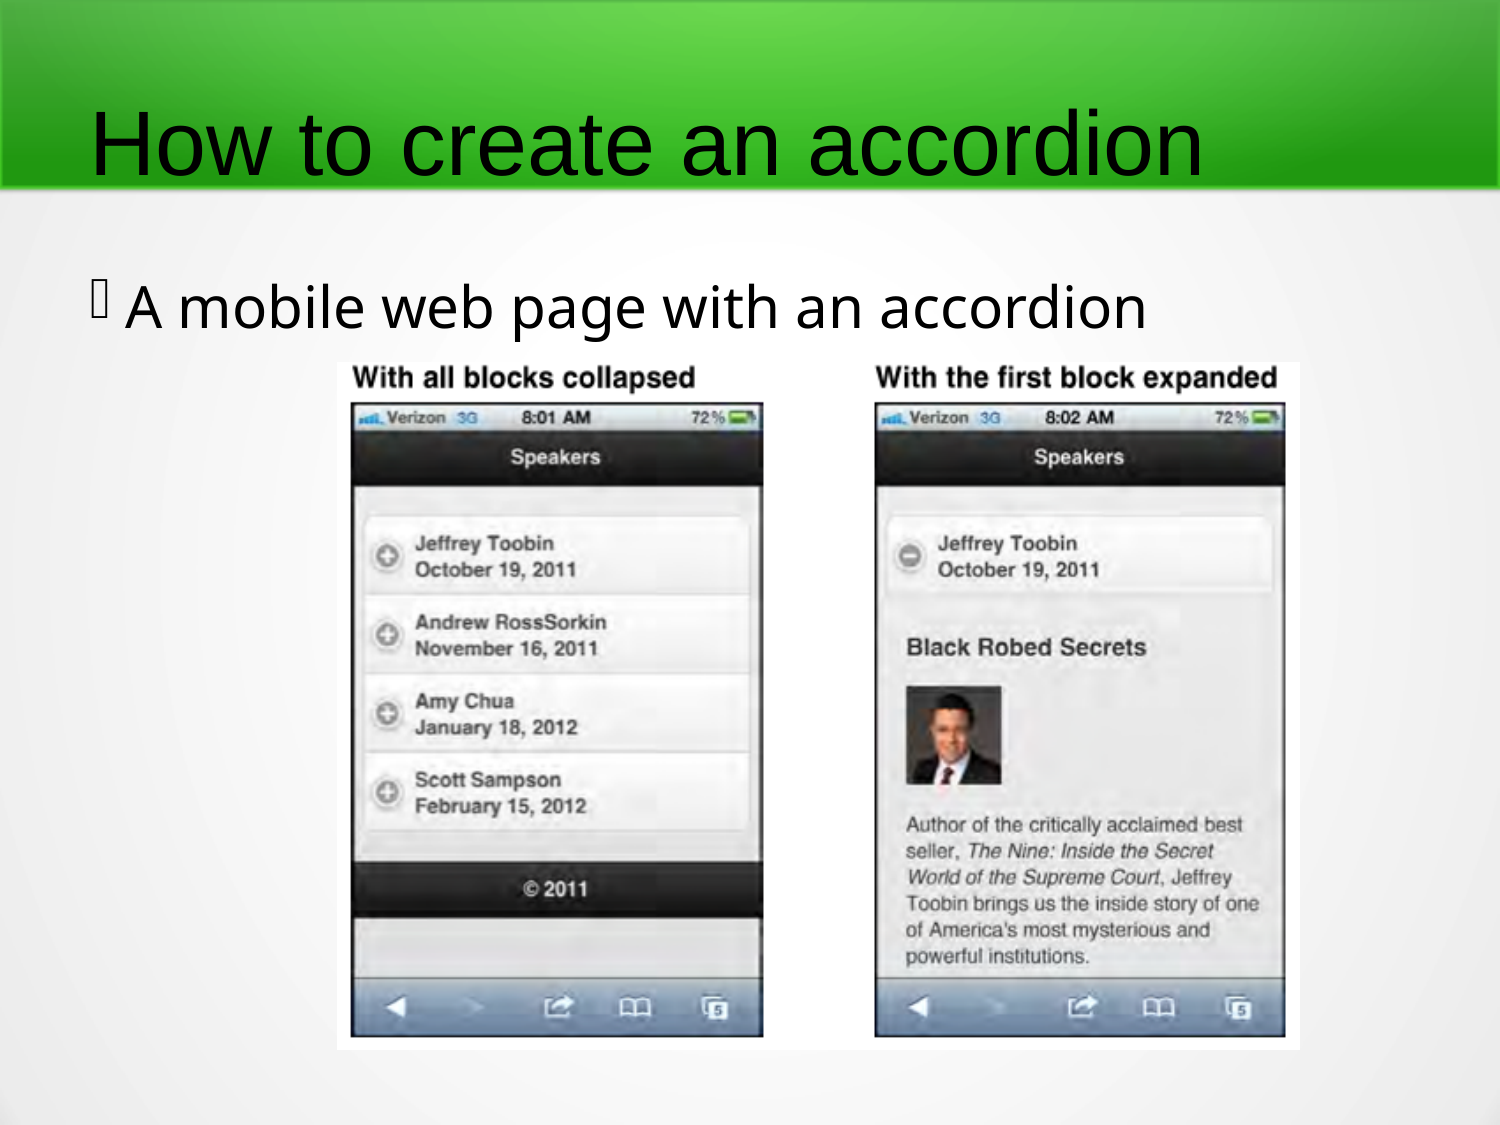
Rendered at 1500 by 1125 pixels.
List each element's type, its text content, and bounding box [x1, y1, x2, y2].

picture [0, 0, 1500, 1125]
text_box How to create an accordion [75, 45, 1425, 233]
text_box A mobile web page with an accordion [75, 262, 1425, 1005]
